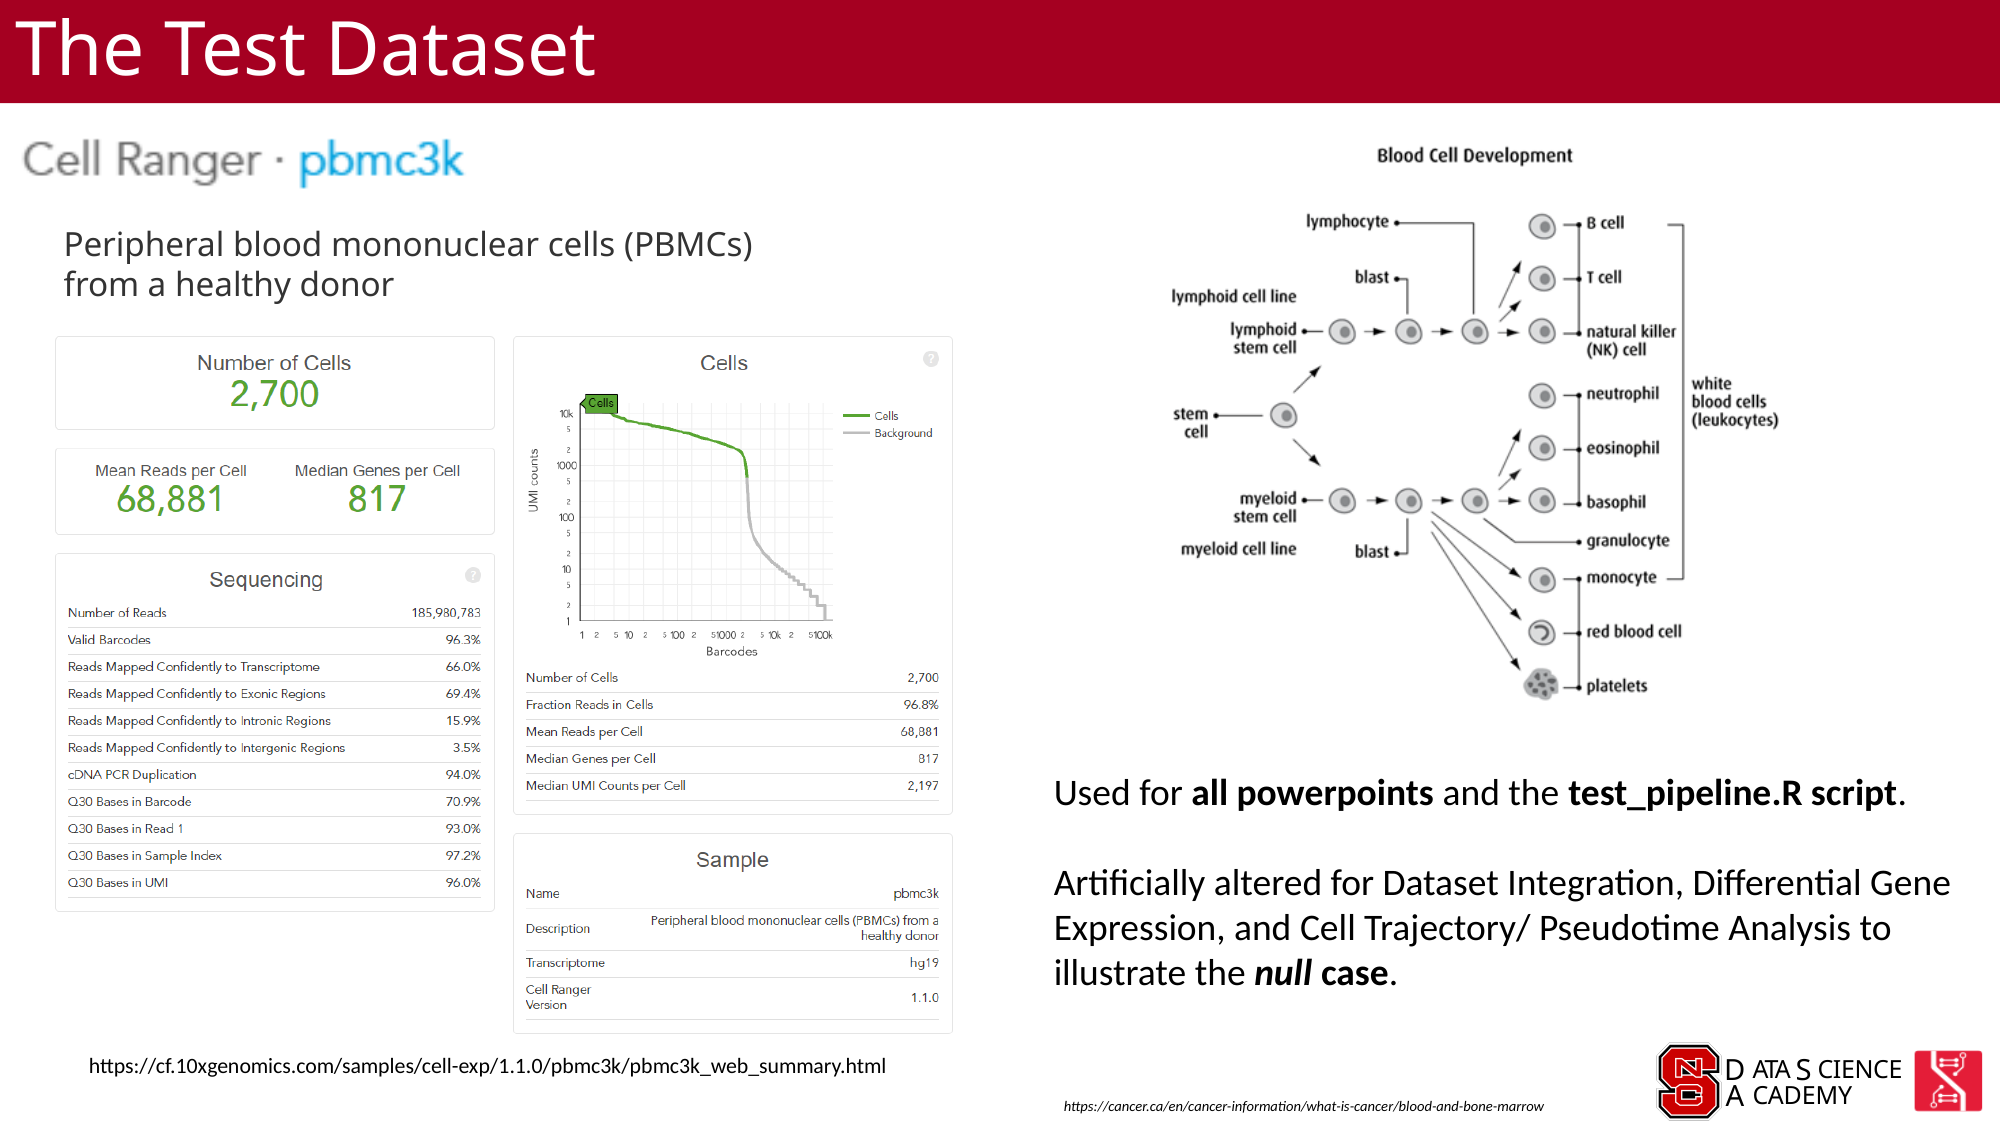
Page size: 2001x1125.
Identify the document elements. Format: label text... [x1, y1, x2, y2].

title The Test Dataset [0, 0, 2000, 104]
picture [1656, 1042, 1722, 1121]
text_box https://cf.10xgenomics.com/samples/cell-exp/1.1.0/pbmc3k/pbmc3k_web_summary.html [74, 1044, 941, 1086]
text_box Peripheral blood mononuclear cells (PBMCs) from a healthy donor [48, 215, 786, 311]
picture [1912, 1050, 1985, 1112]
picture [1106, 140, 1844, 708]
picture [49, 334, 971, 1041]
text_box Used for all powerpoints and the test_pipeline.R script. Artificially altered for Dataset Integration, Differential Gene Expression, and Cell Trajectory/ Pseudotime Analysis to illustrate the null case. [1038, 760, 2000, 1000]
picture [0, 107, 474, 222]
text_box https://cancer.ca/en/cancer-information/what-is-cancer/blood-and-bone-marrow [1049, 1089, 1644, 1122]
